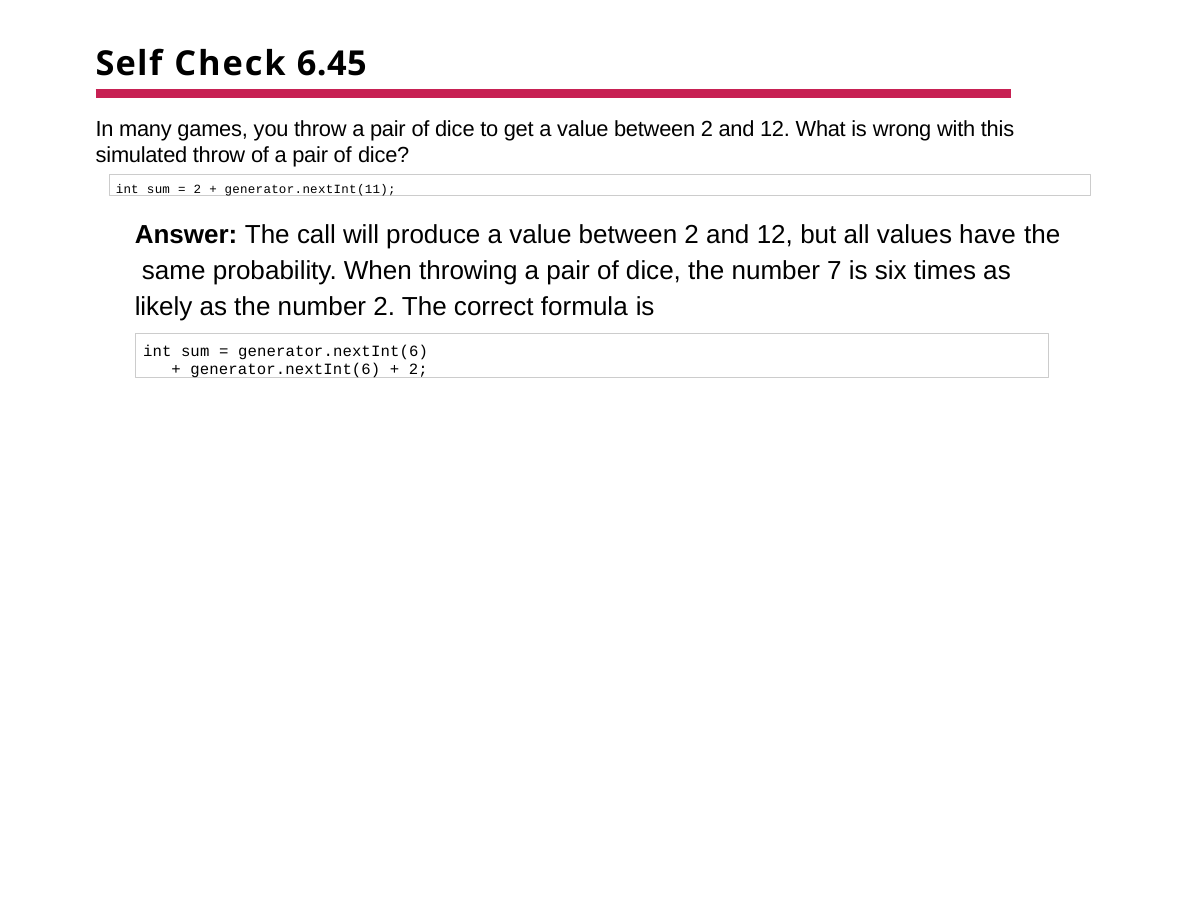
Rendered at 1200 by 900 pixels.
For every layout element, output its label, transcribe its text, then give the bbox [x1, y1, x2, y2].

title Self Check 6.45 [93, 40, 1107, 192]
text_box Answer: The call will produce a value between 2 and 12, but all values have the same probability. When throwing a pair of dice, the number 7 is six times as likely as the number 2. The correct formula is [132, 213, 1064, 321]
text_box In many games, you throw a pair of dice to get a value between 2 and 12. What is wrong with this simulated throw of a pair of dice? [93, 115, 1033, 167]
text_box int sum = generator.nextInt(6) + generator.nextInt(6) + 2; [135, 333, 1049, 378]
text_box int sum = 2 + generator.nextInt(11); [109, 174, 1091, 196]
